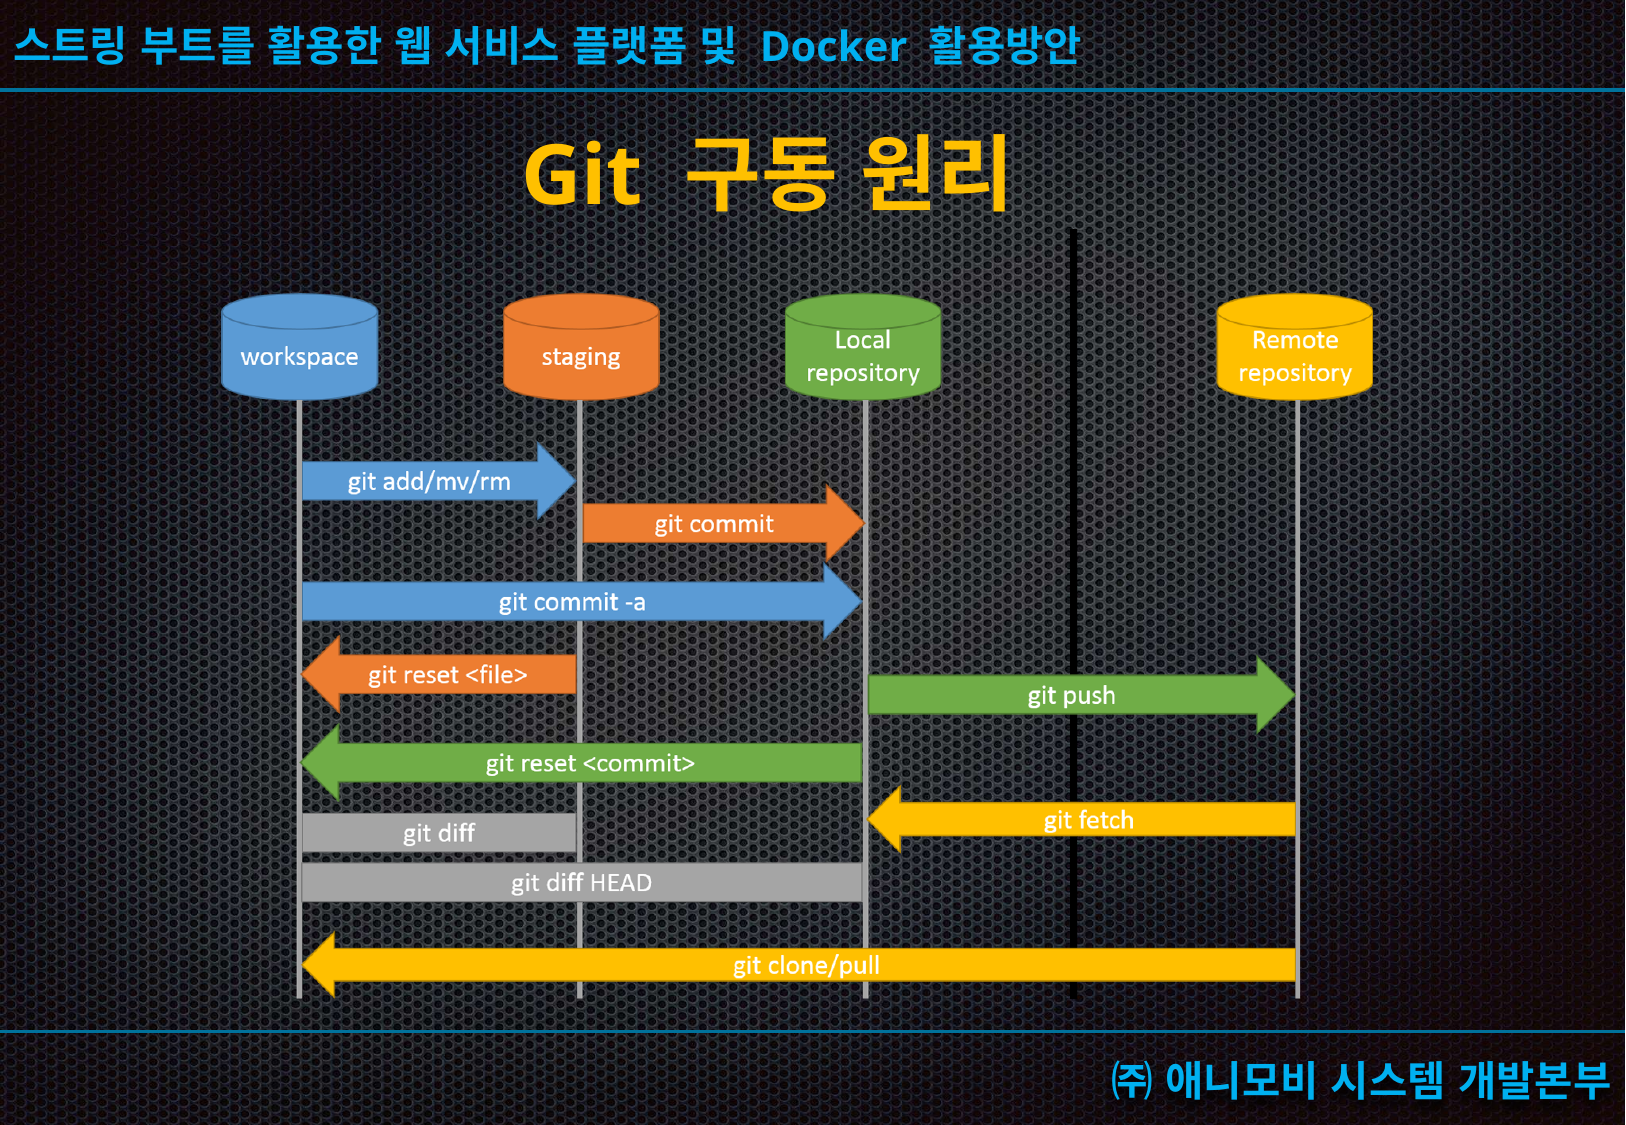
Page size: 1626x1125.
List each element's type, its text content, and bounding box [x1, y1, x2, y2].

picture [0, 1034, 1625, 1125]
picture [0, 0, 1625, 87]
text_box Git 구동 원리 [506, 113, 1029, 228]
picture [0, 93, 1625, 1029]
